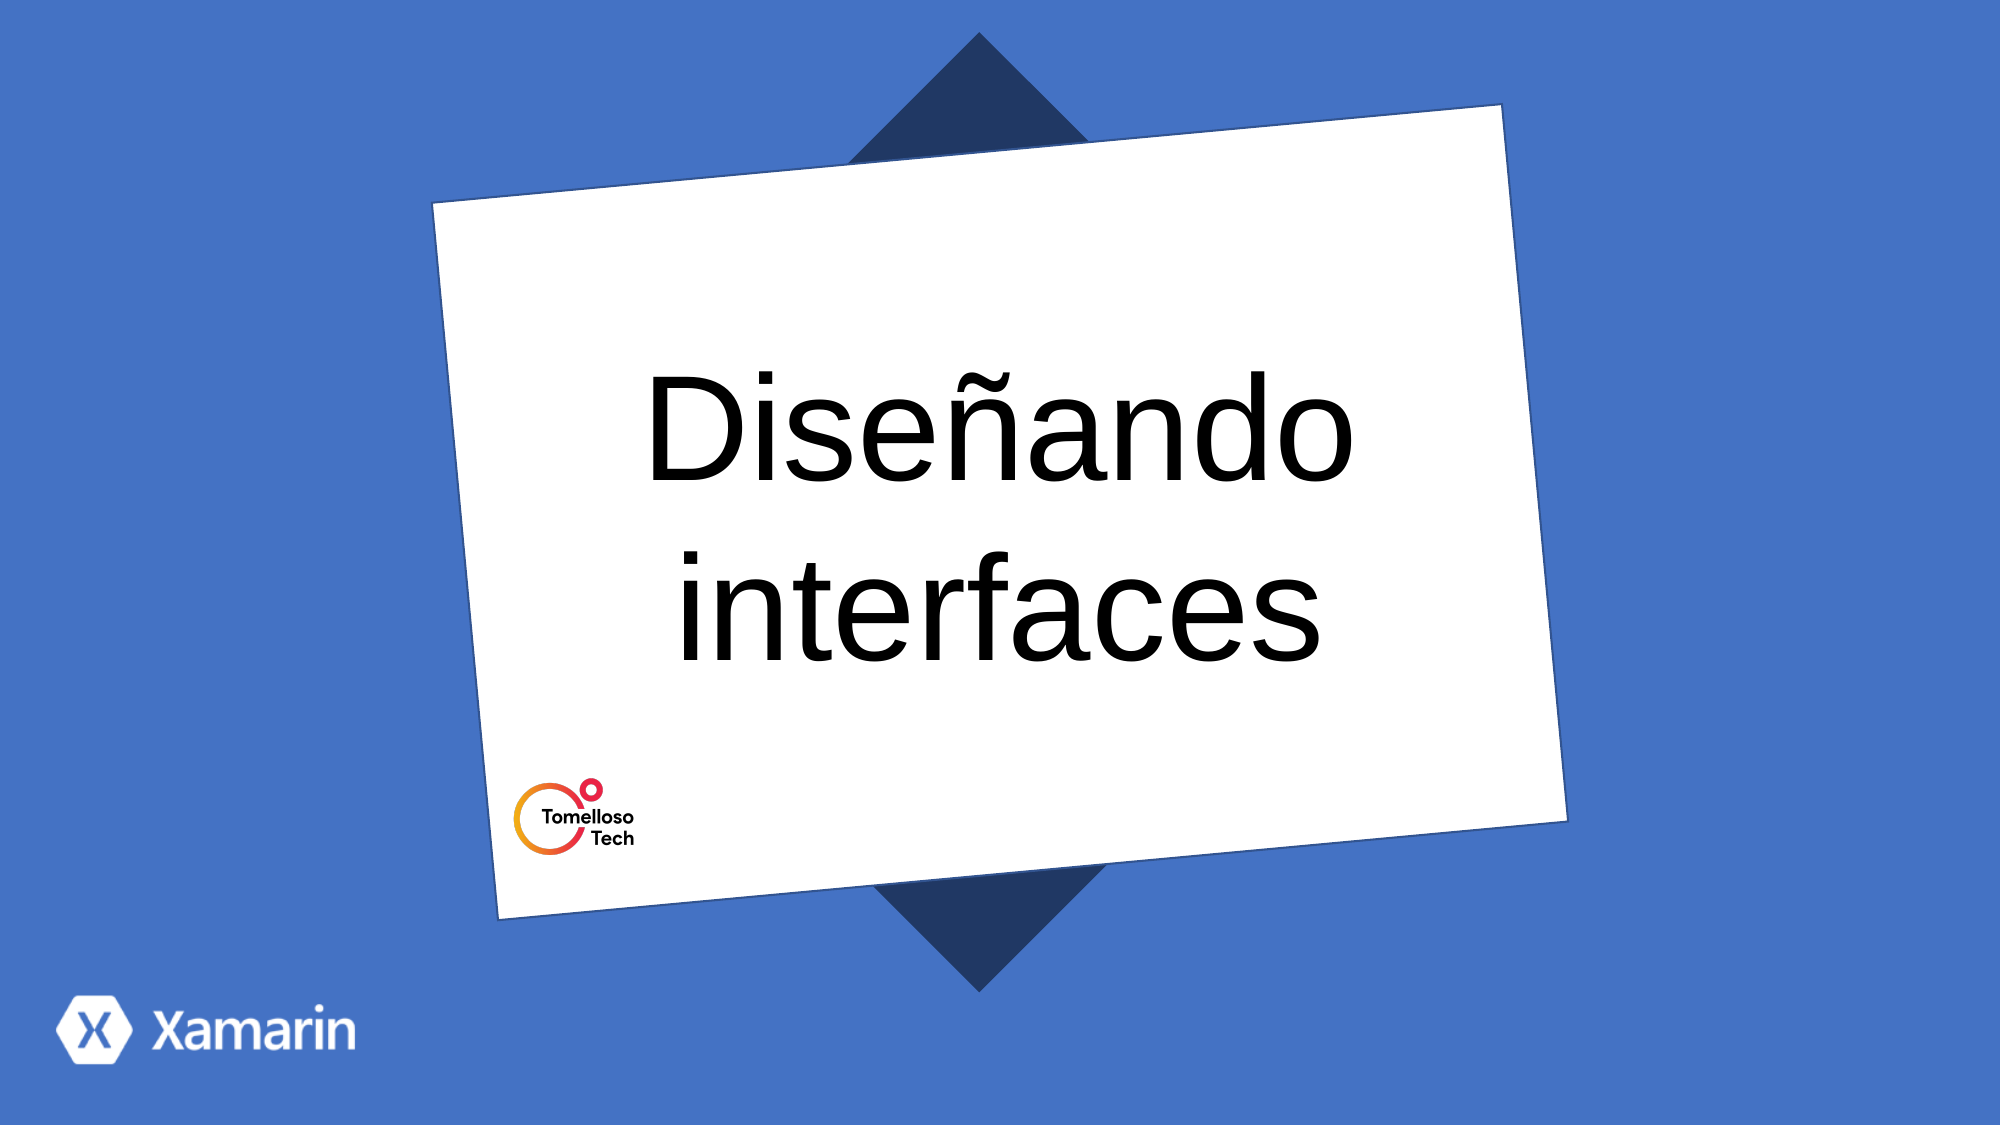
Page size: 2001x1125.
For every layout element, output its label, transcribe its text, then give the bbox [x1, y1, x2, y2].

text_box [846, 30, 1090, 163]
text_box Diseñando interfaces [489, 322, 1510, 698]
text_box [430, 102, 1570, 922]
picture [22, 938, 388, 1122]
picture [499, 742, 648, 891]
text_box [872, 866, 1108, 994]
